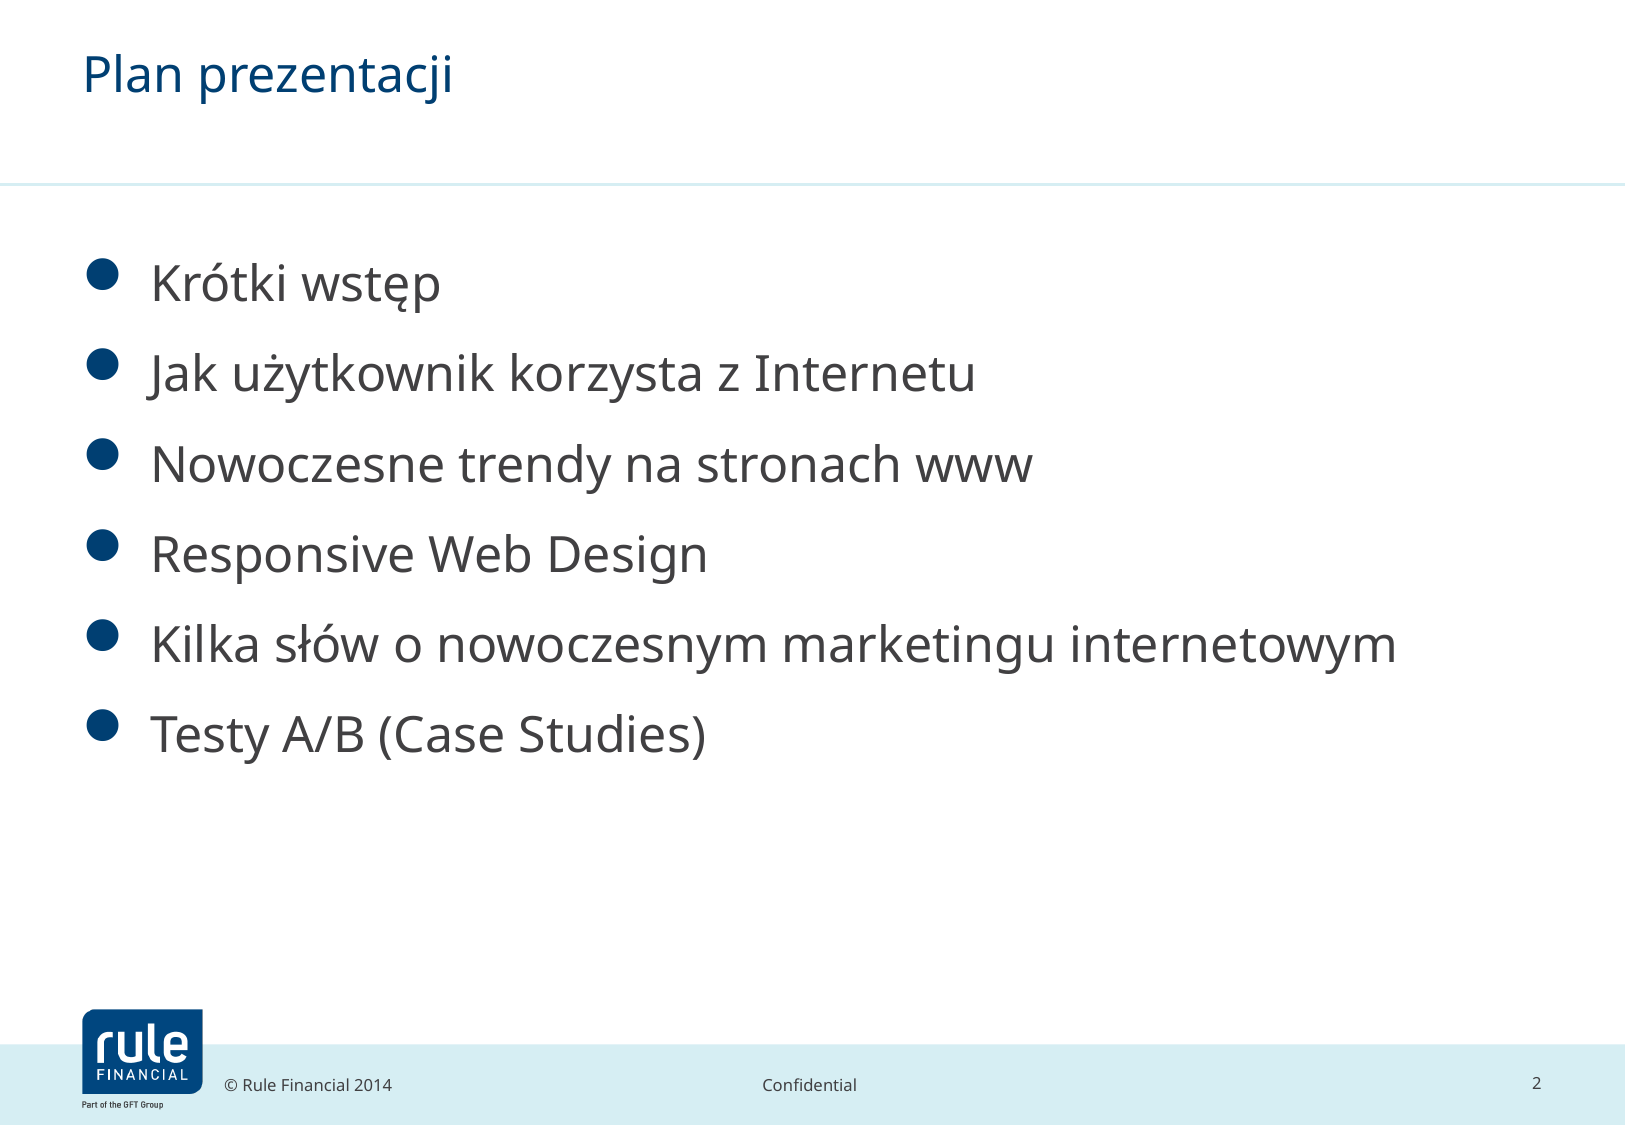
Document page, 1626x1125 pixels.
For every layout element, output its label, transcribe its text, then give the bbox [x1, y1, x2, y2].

list Krótki wstęp Jak użytkownik korzysta z Internetu Nowoczesne trendy na stronach www Responsive Web Design Kilka słów o nowoczesnym marketingu internetowym Testy A/B (Case Studies) [82, 220, 1545, 988]
title Plan prezentacji [82, 42, 1545, 177]
picture [80, 1005, 205, 1113]
